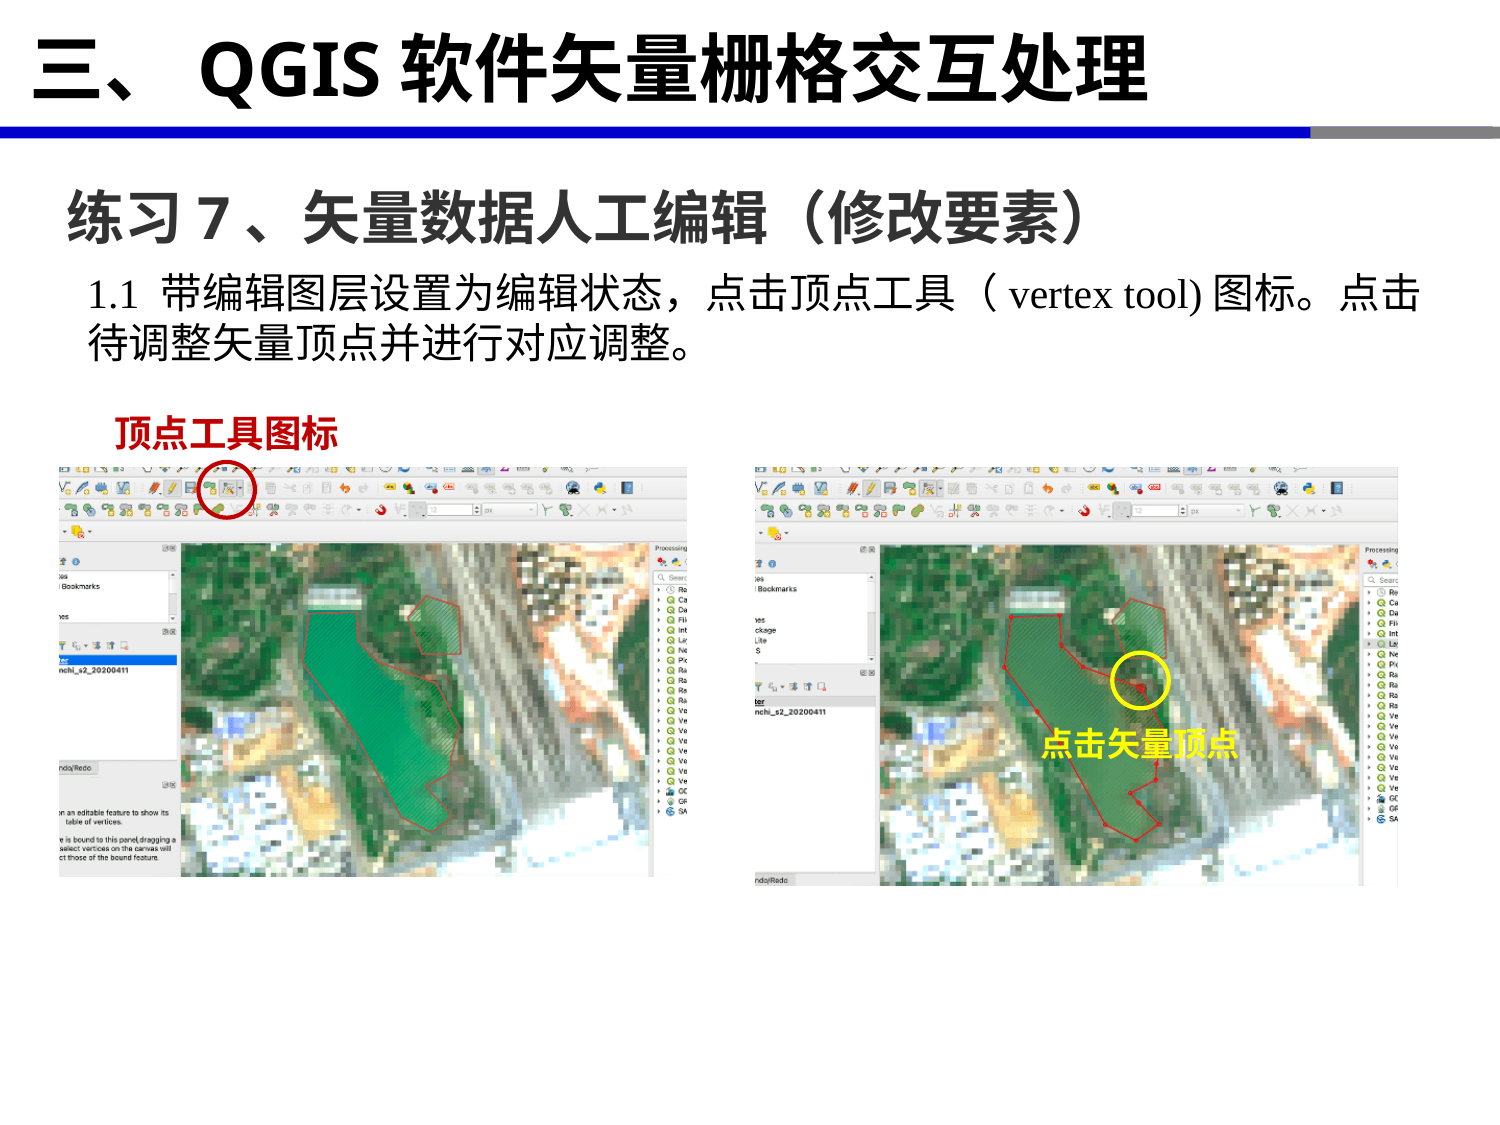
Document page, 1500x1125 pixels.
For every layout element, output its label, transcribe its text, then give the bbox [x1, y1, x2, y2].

text_box 练习7、矢量数据人工编辑（修改要素） [52, 138, 1448, 259]
picture [59, 466, 688, 877]
text_box 1.1 带编辑图层设置为编辑状态，点击顶点工具（vertex tool)图标。点击待调整矢量顶点并进行对应调整。 [72, 259, 1437, 375]
title 三、QGIS软件矢量栅格交互处理 [0, 1, 1479, 132]
text_box 顶点工具图标 [59, 402, 394, 463]
picture [754, 466, 1400, 886]
